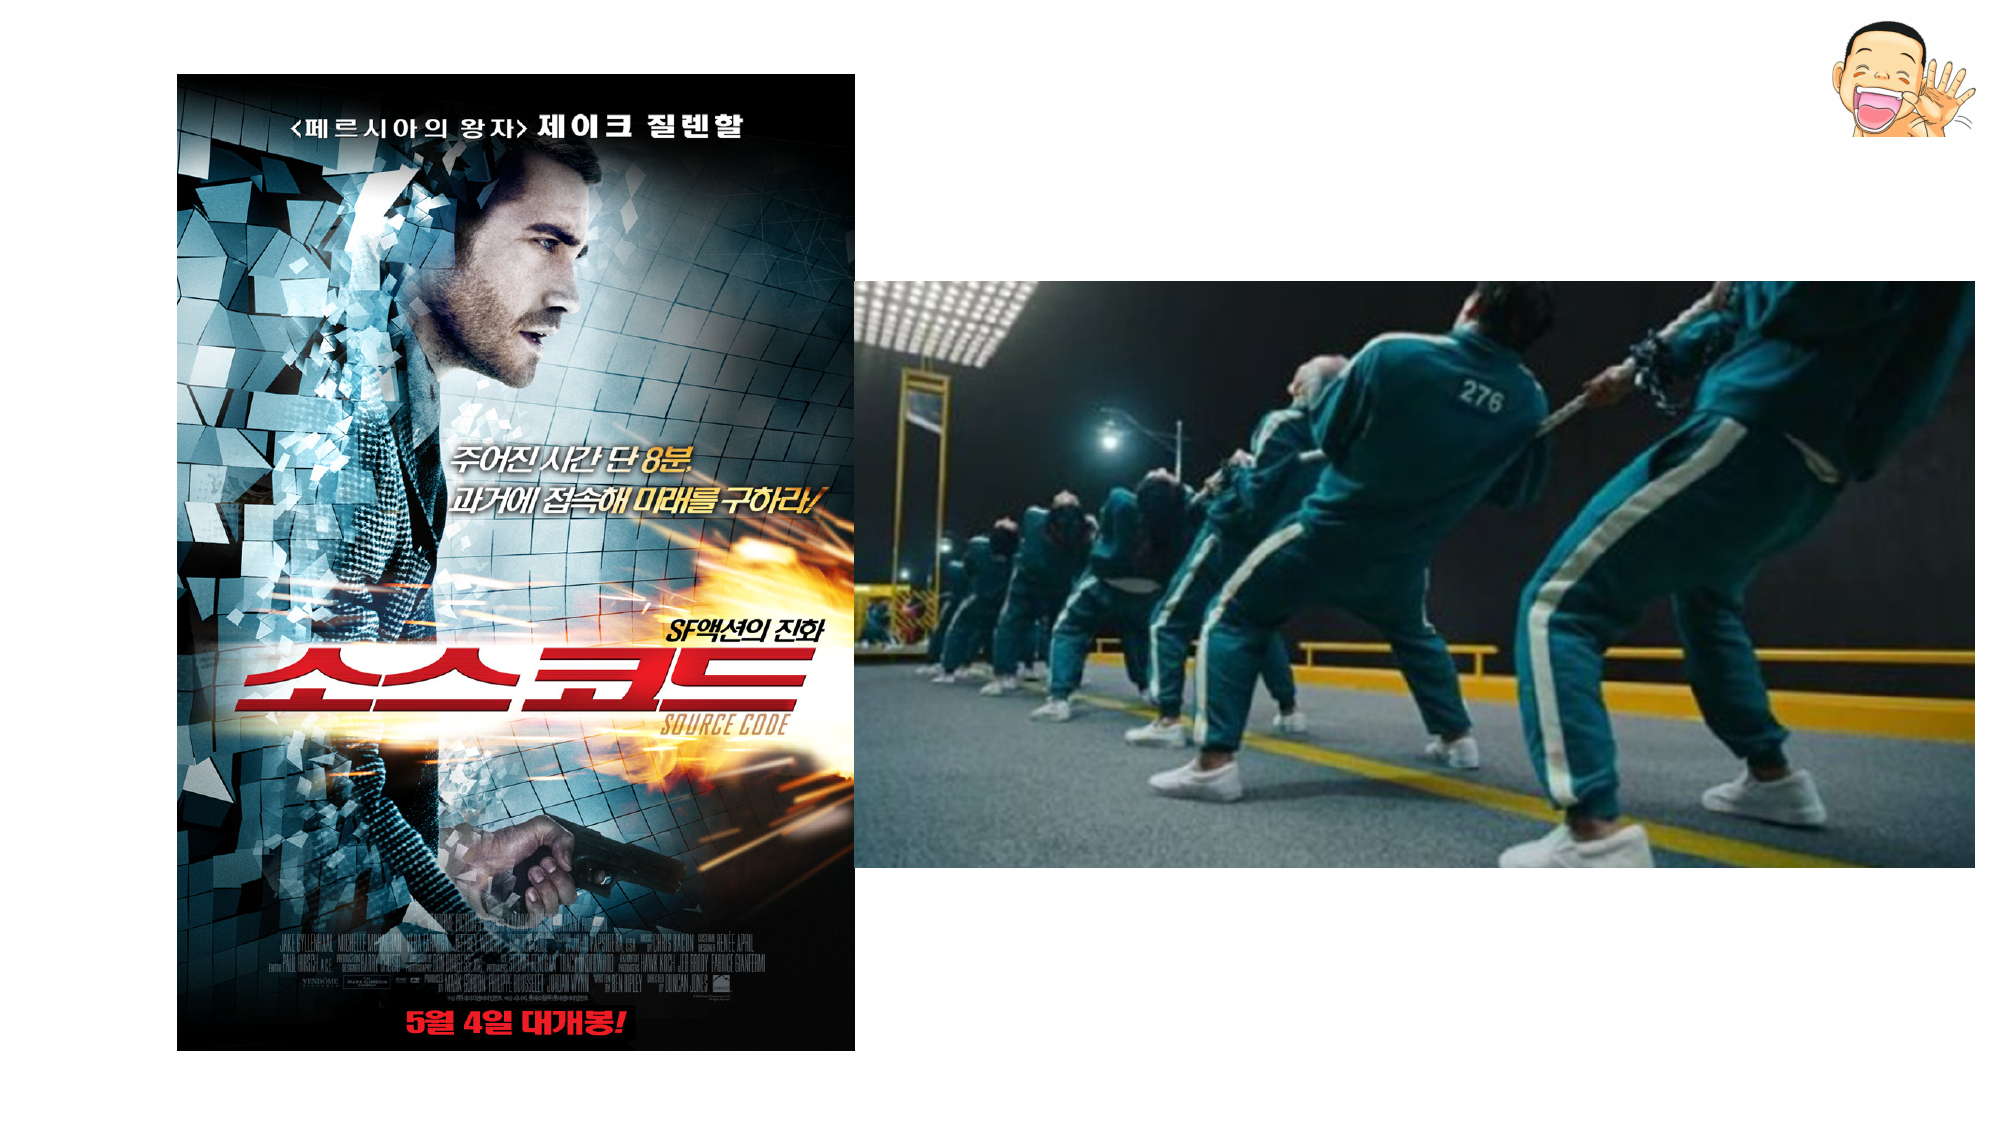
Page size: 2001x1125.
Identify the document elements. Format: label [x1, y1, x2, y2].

picture [1808, 0, 2000, 137]
picture [177, 74, 1975, 1051]
